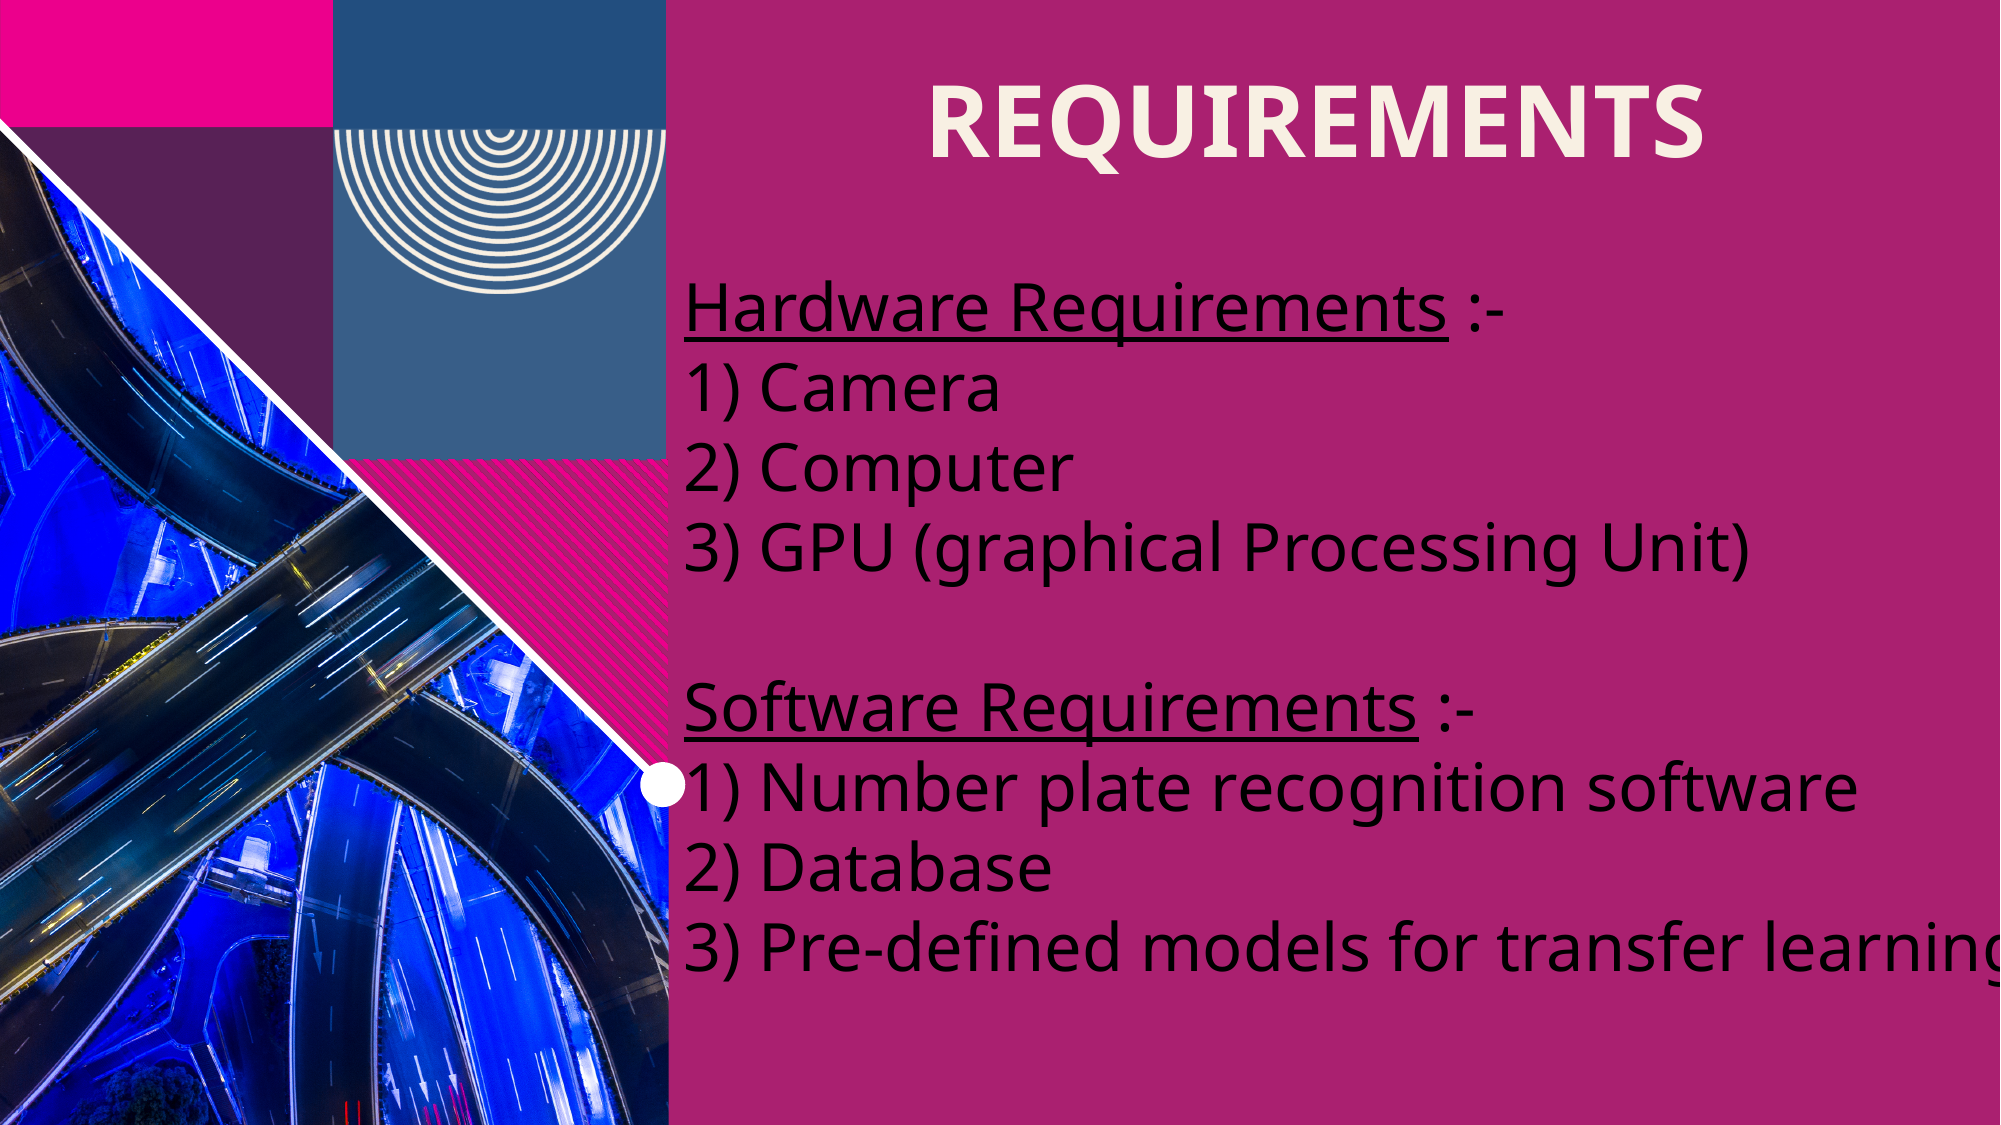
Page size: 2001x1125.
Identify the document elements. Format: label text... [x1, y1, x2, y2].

picture [0, 124, 669, 1125]
text_box Hardware Requirements :- 1) Camera 2) Computer 3) GPU (graphical Processing Unit) Software Requirements :- Number plate recognition software Database Pre-defined models for transfer learning [669, 257, 2000, 993]
title Requirements [909, 50, 1754, 200]
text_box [0, 108, 667, 789]
